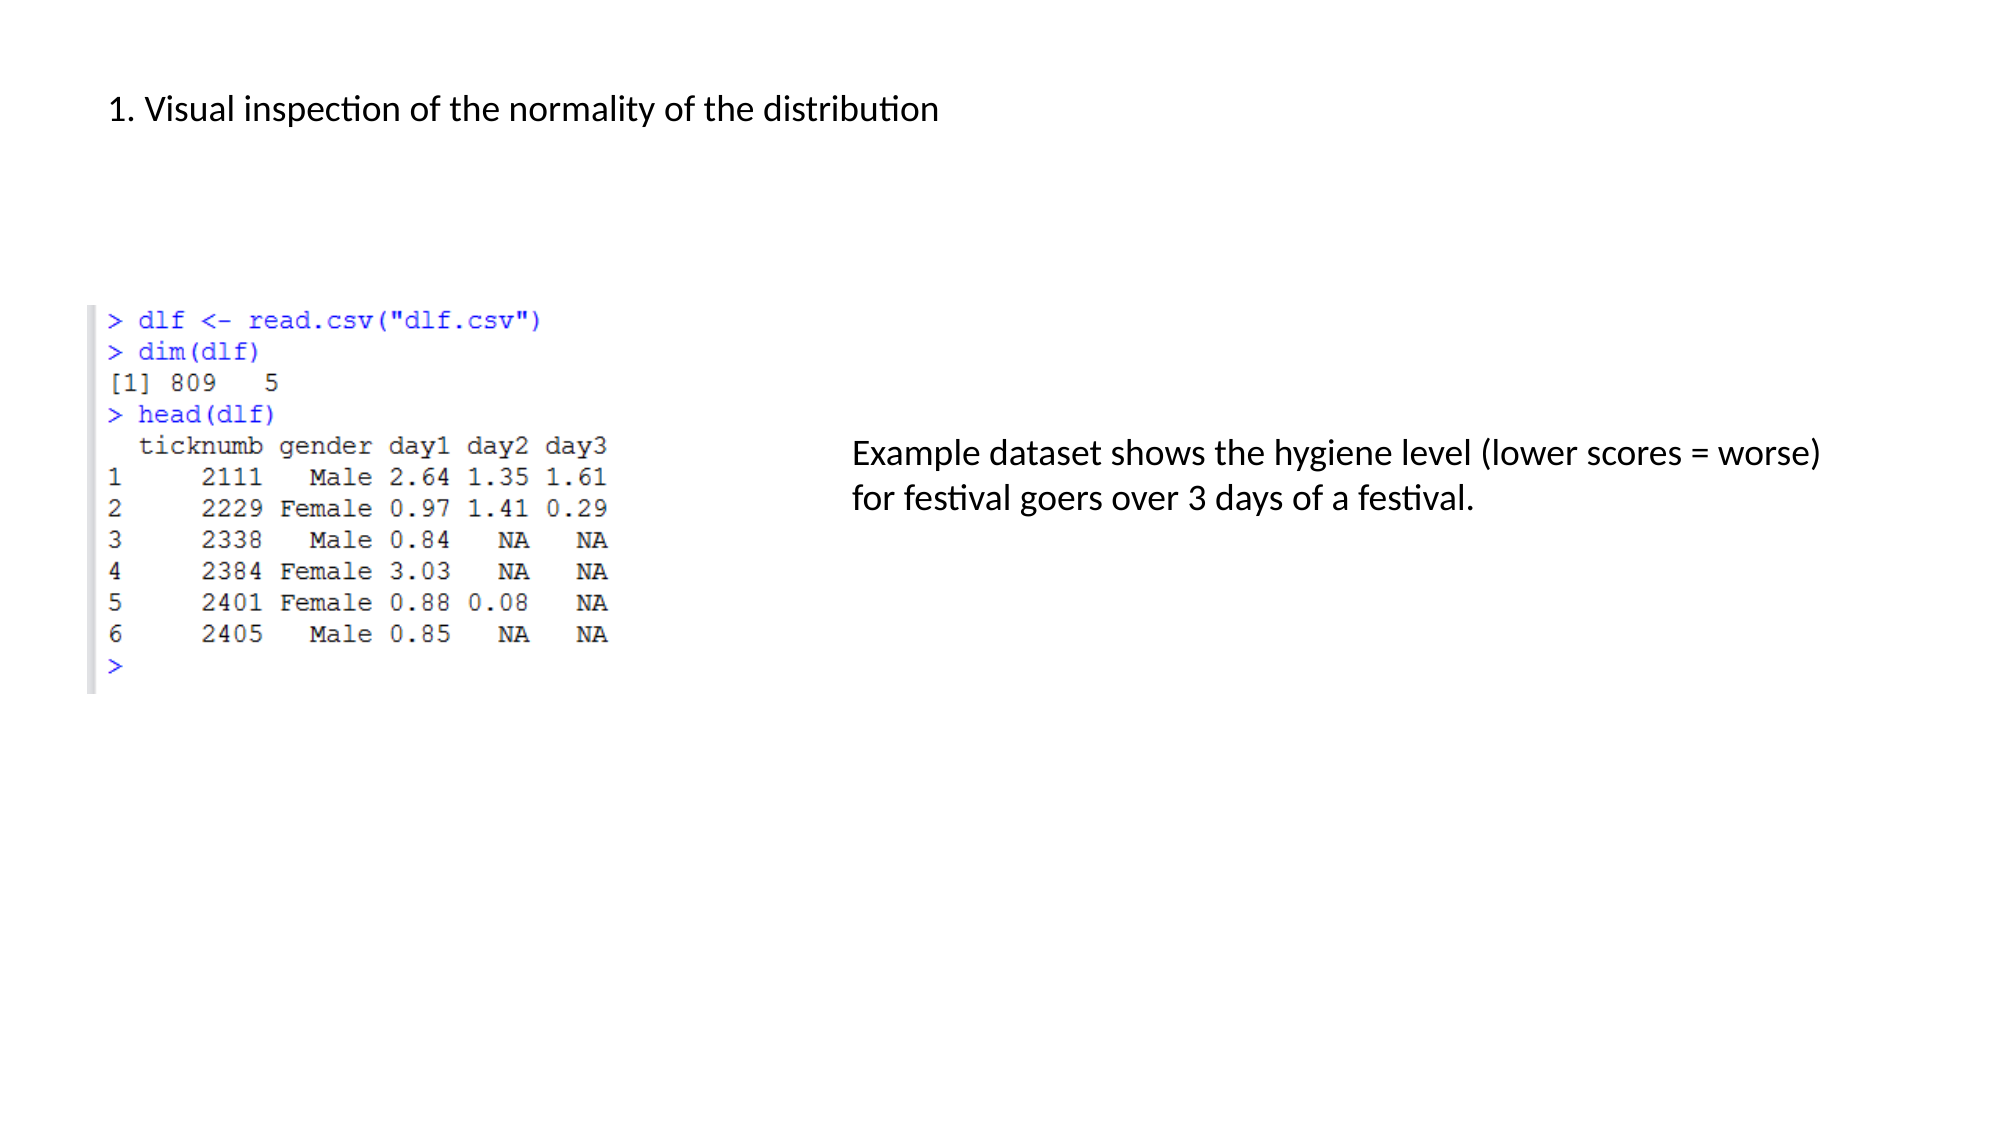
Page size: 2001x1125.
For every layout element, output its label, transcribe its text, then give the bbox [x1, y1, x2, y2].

text_box 1. Visual inspection of the normality of the distribution [92, 76, 956, 136]
picture [87, 305, 641, 694]
text_box Example dataset shows the hygiene level (lower scores = worse) for festival goers over 3 days of a festival. [837, 420, 1847, 526]
